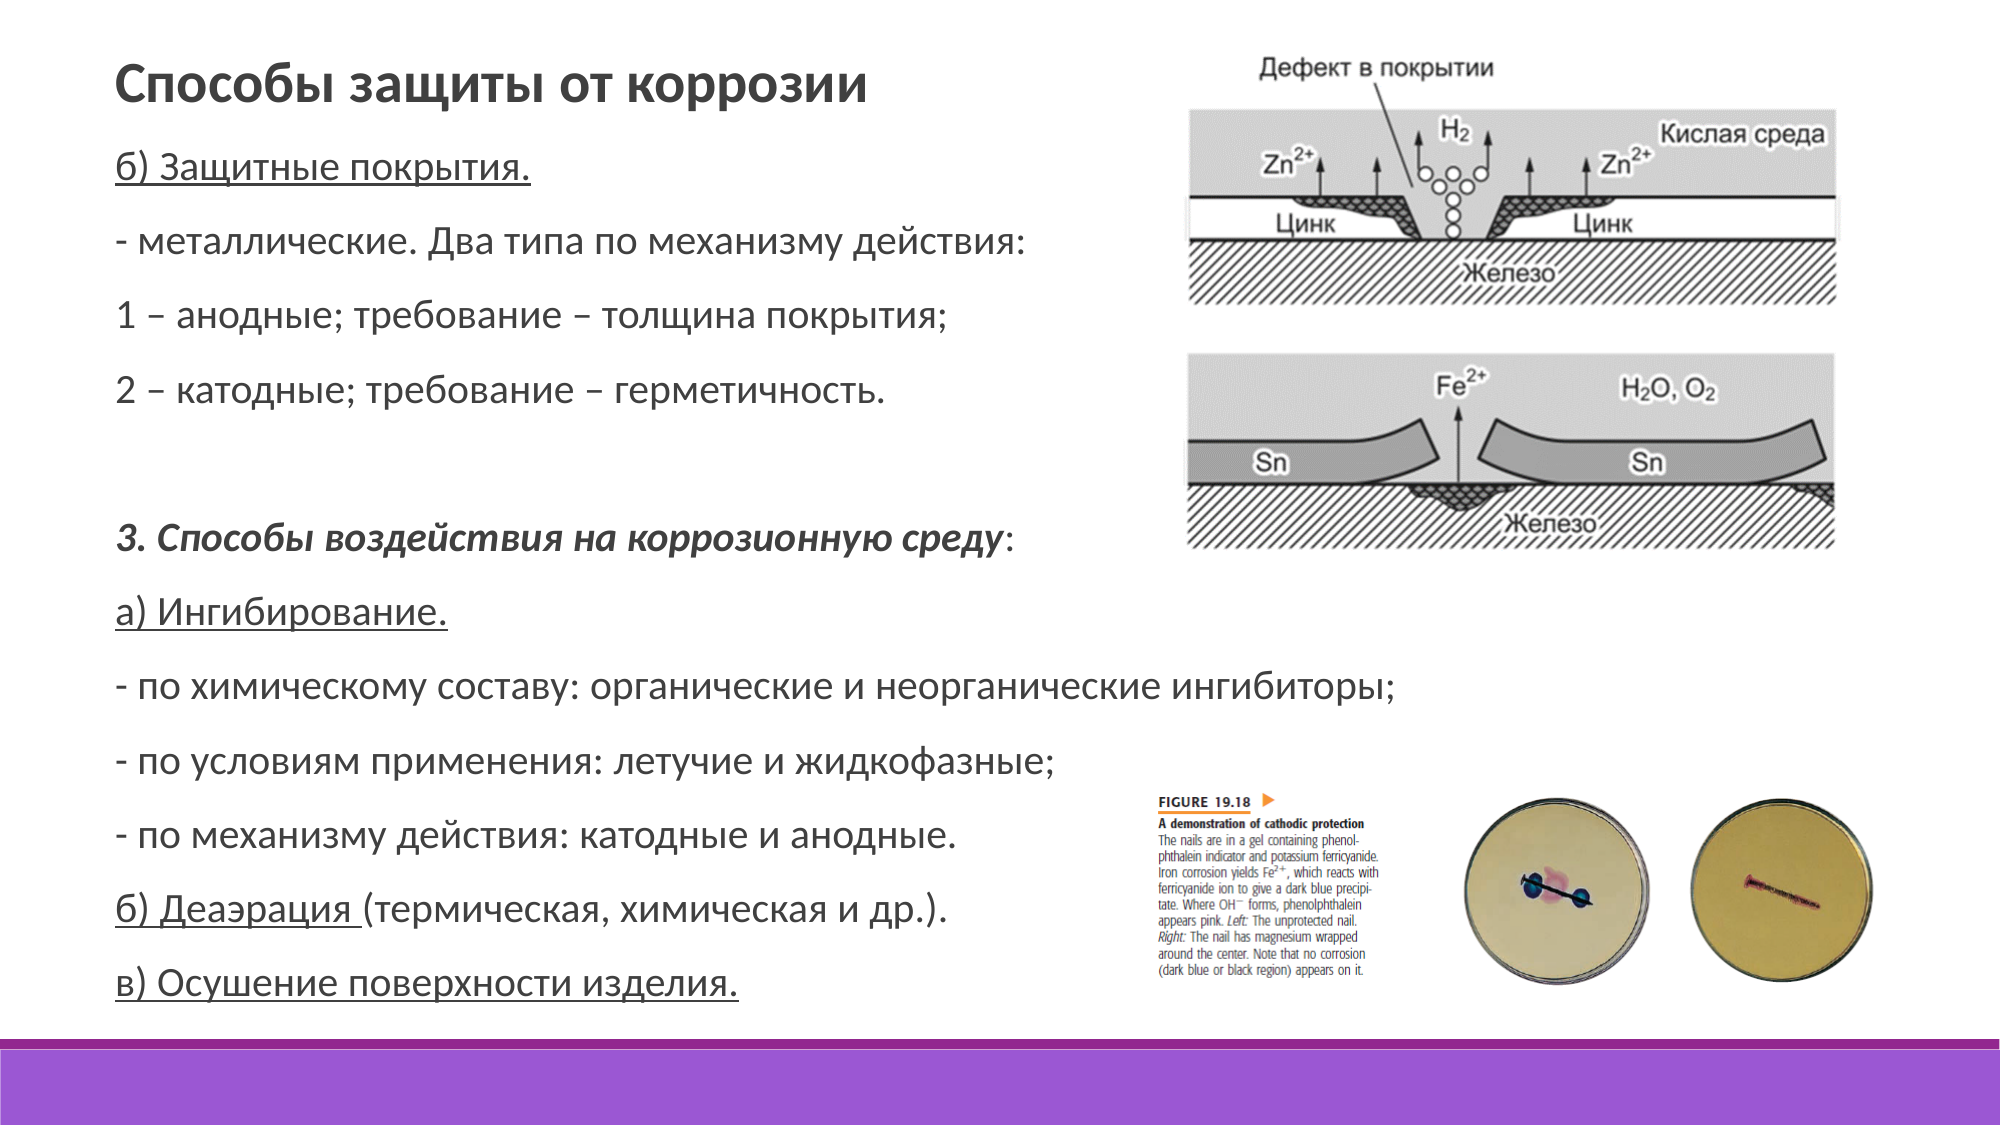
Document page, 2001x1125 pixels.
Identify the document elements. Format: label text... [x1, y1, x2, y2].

picture [1162, 44, 1864, 563]
picture [1144, 780, 1898, 997]
text_box Способы защиты от коррозии б) Защитные покрытия. - металлические. Два типа по механизму действия: 1 – анодные; требование – толщина покрытия; 2 – катодные; требование – герметичность. 3. Способы воздействия на коррозионную среду: а) Ингибирование. - по химическому составу: органические и неорганические ингибиторы; - по условиям применения: летучие и жидкофазные; - по механизму действия: катодные и анодные. б) Деаэрация (термическая, химическая и др.). в) Осушение поверхности изделия. [85, 45, 1898, 1034]
